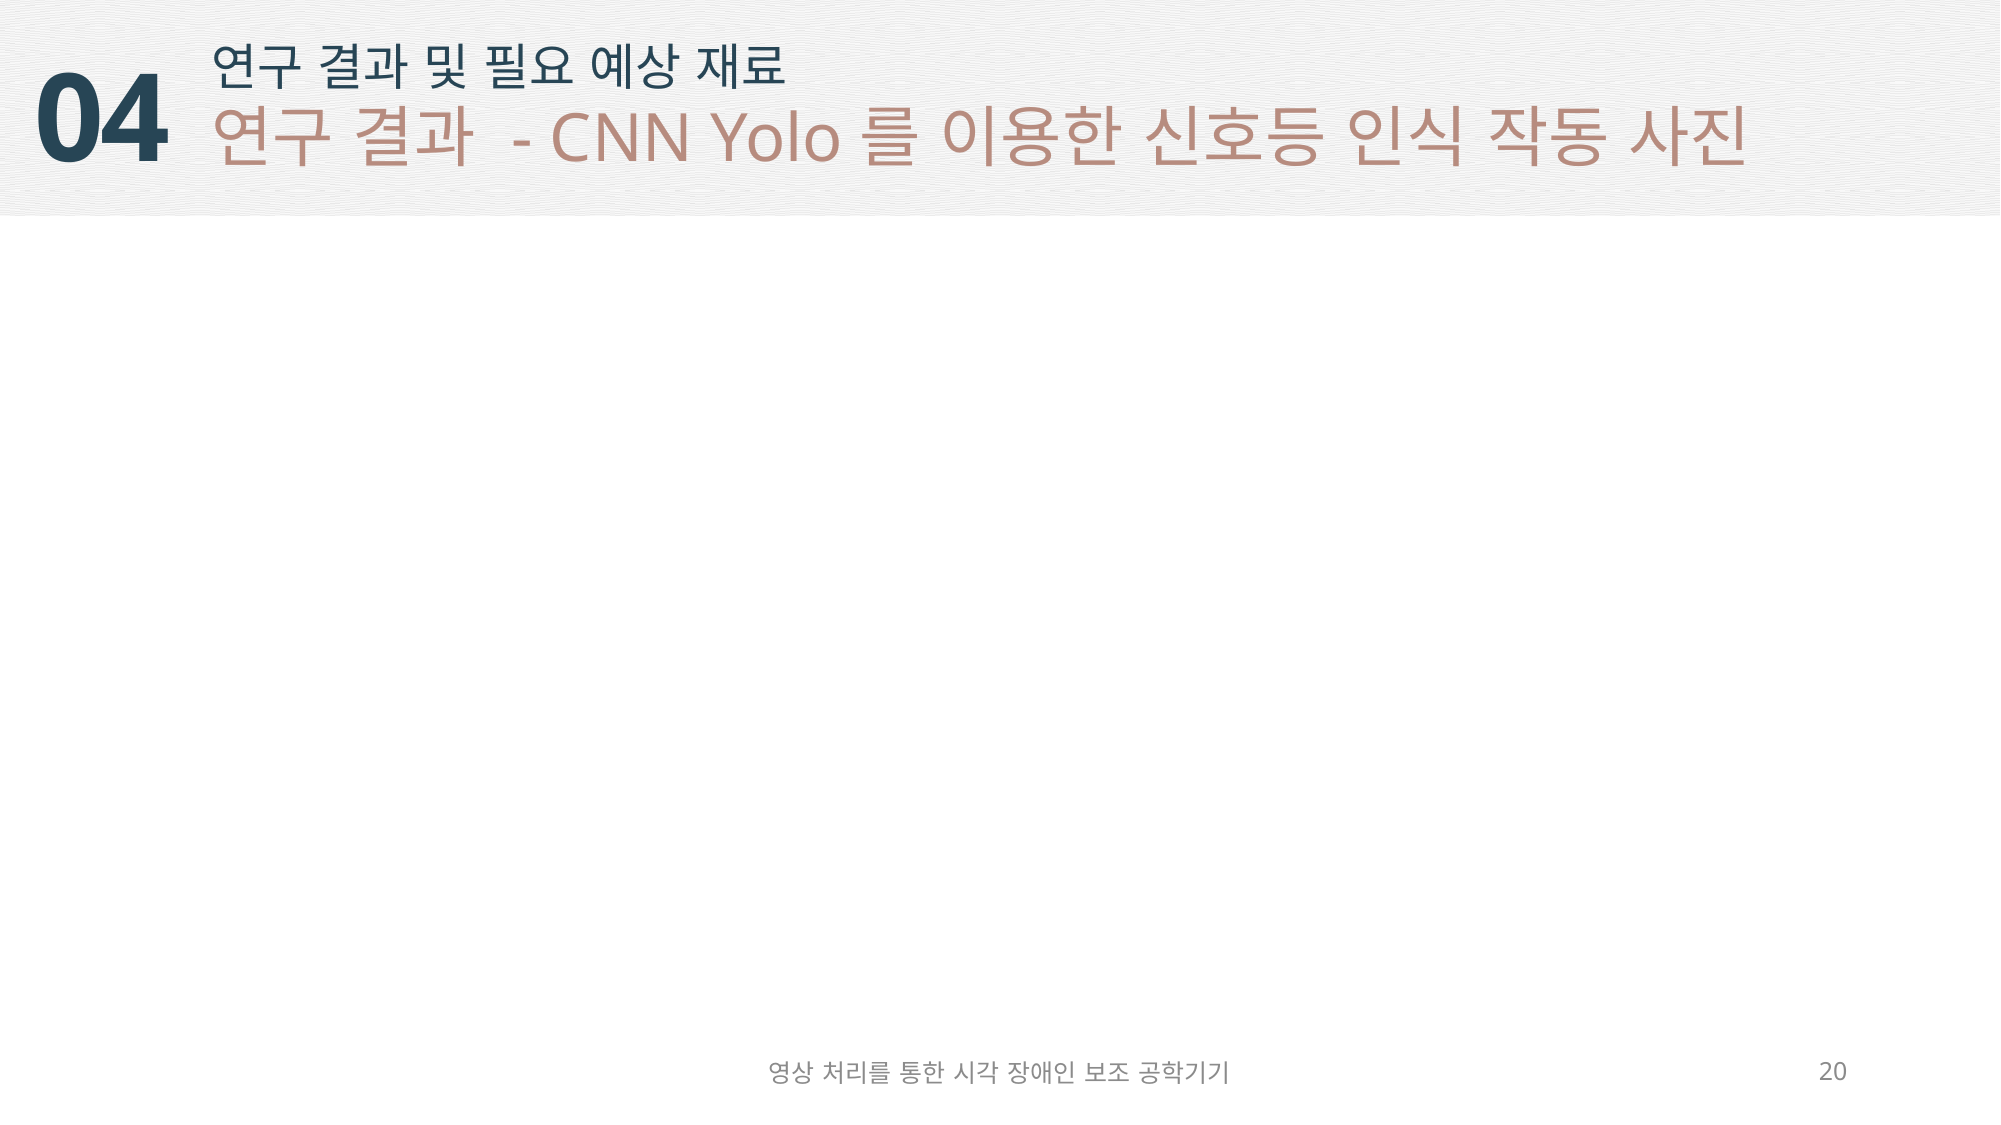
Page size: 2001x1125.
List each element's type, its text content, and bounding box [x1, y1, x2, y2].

text_box 04 [19, 31, 213, 194]
text_box [0, 0, 2000, 217]
footer 영상 처리를 통한 시각 장애인 보조 공학기기 [662, 1042, 1338, 1103]
slide_number 20 [1412, 1042, 1863, 1103]
text_box 연구 결과 및 필요 예상 재료 연구 결과 - CNN Yolo를 이용한 신호등 인식 작동 사진 [196, 27, 1953, 183]
